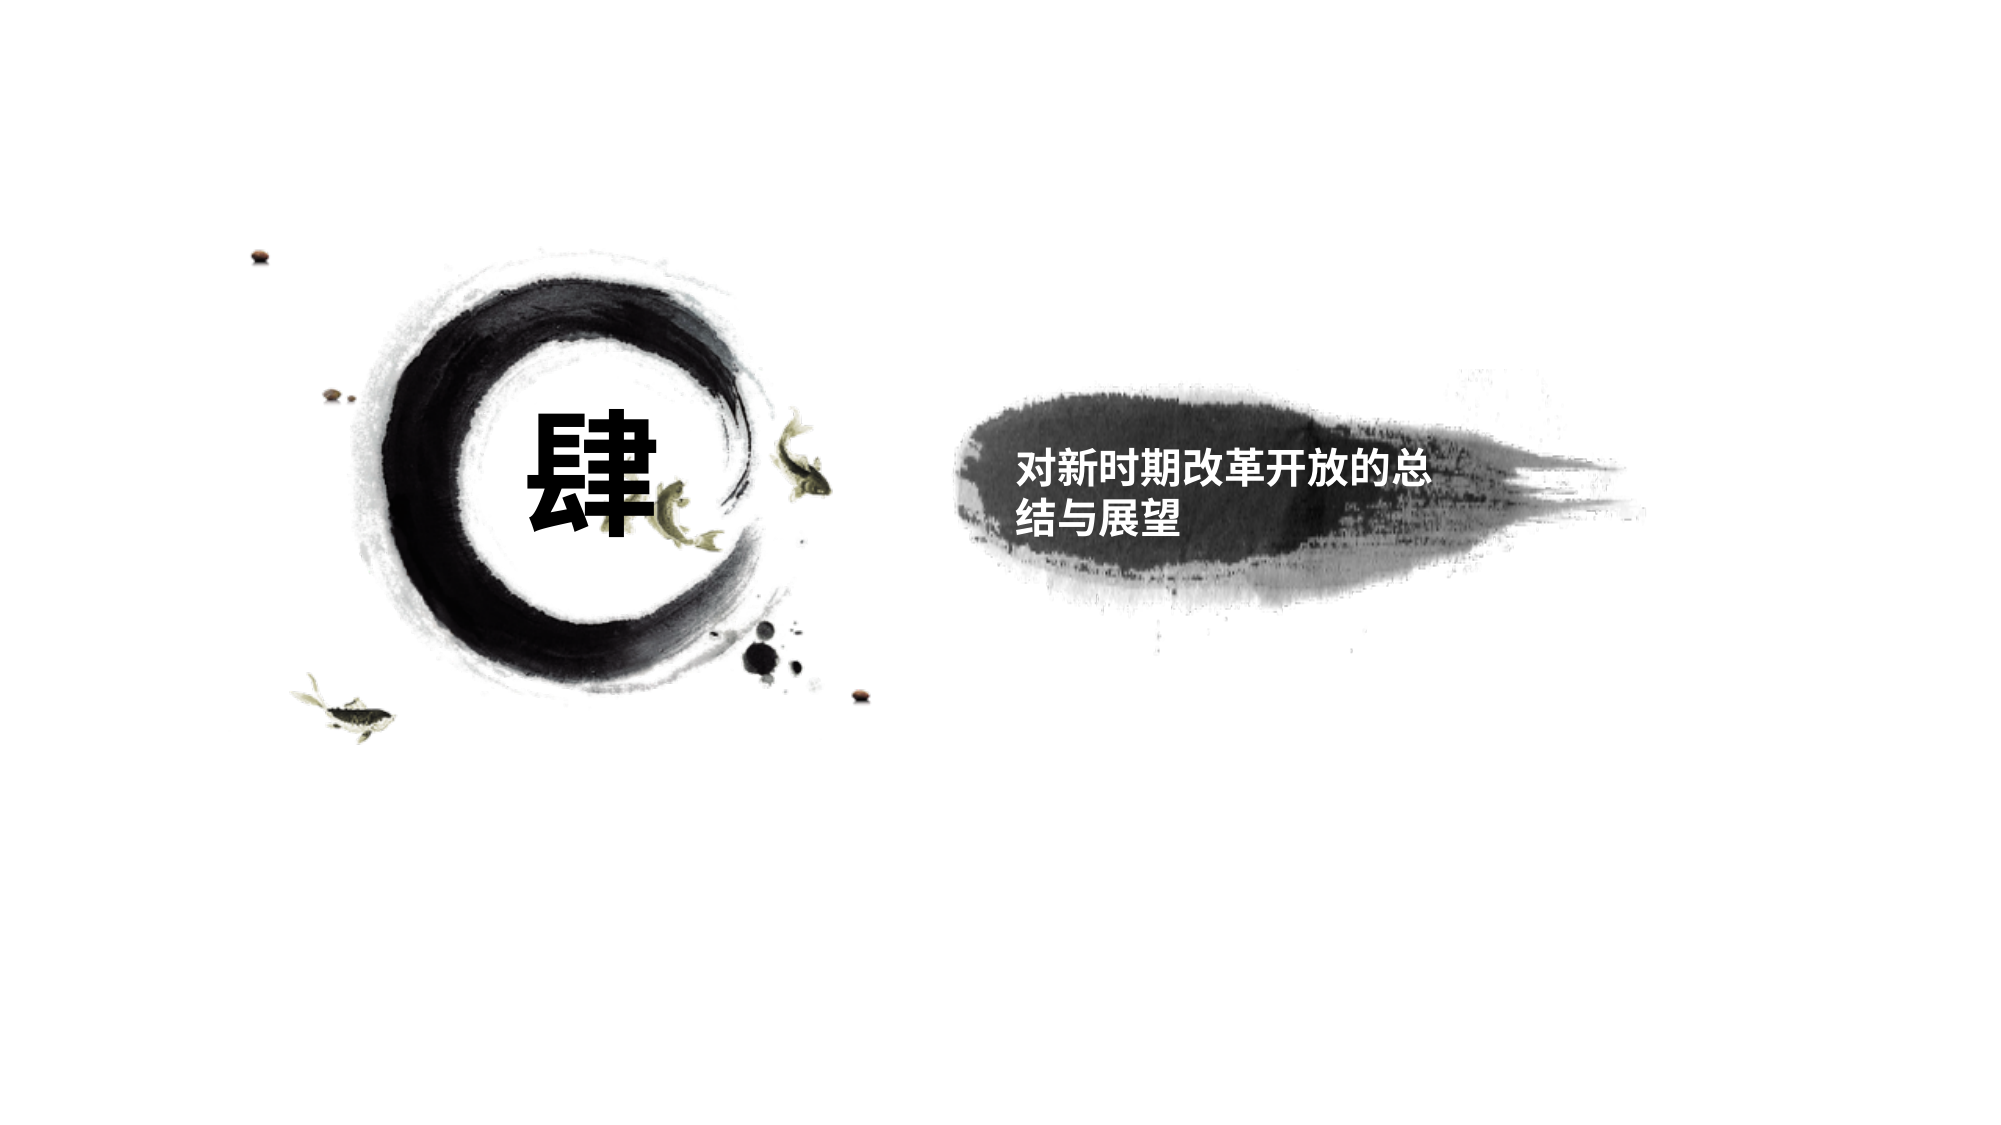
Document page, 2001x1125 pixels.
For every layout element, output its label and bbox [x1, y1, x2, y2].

text_box [122, 222, 1648, 856]
